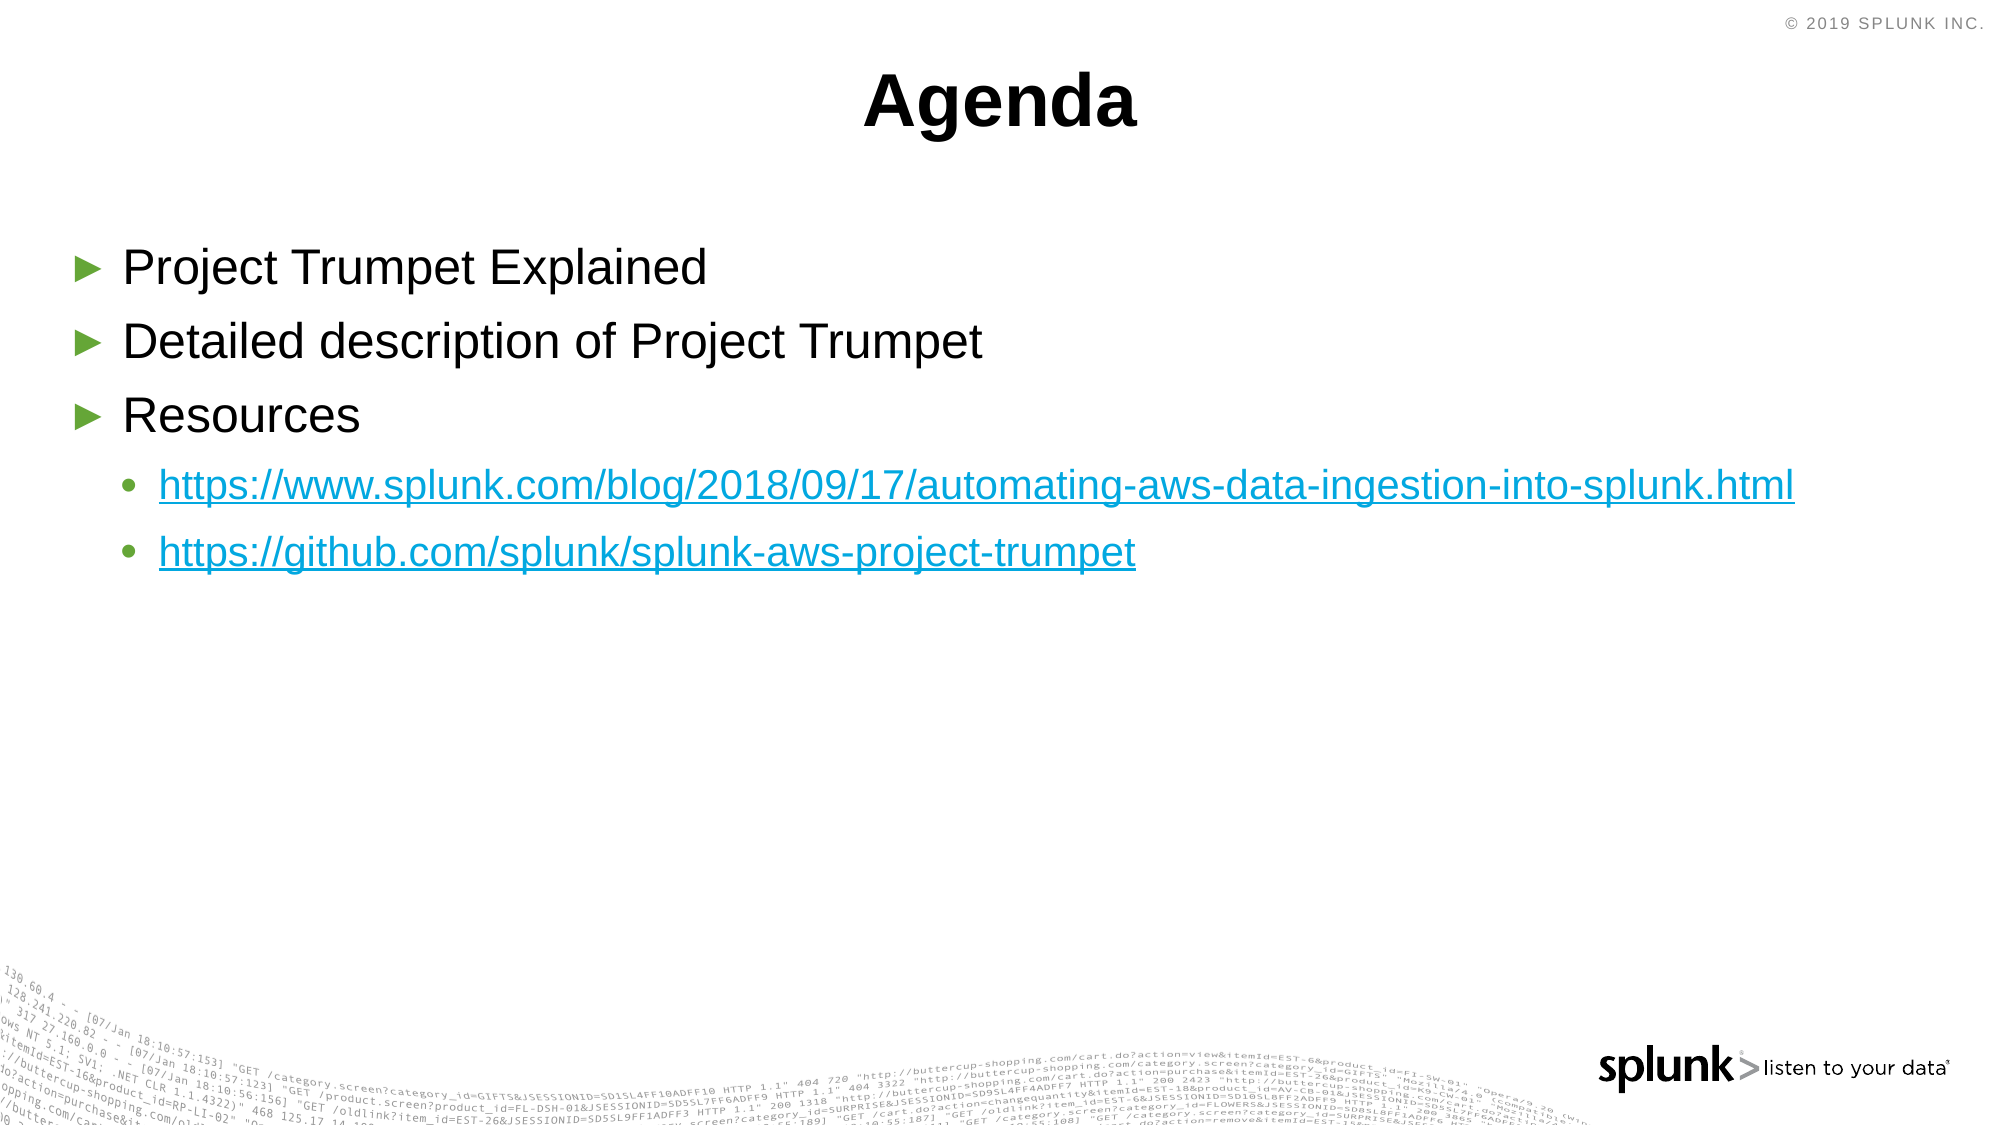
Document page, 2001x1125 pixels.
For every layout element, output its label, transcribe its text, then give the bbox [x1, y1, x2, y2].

title Agenda [74, 50, 1926, 124]
list Project Trumpet Explained Detailed description of Project Trumpet Resources https://www.splunk.com/blog/2018/09/17/automating-aws-data-ingestion-into-splunk.html https://github.com/splunk/splunk-aws-project-trumpet [74, 210, 1926, 969]
picture [0, 0, 2000, 1125]
